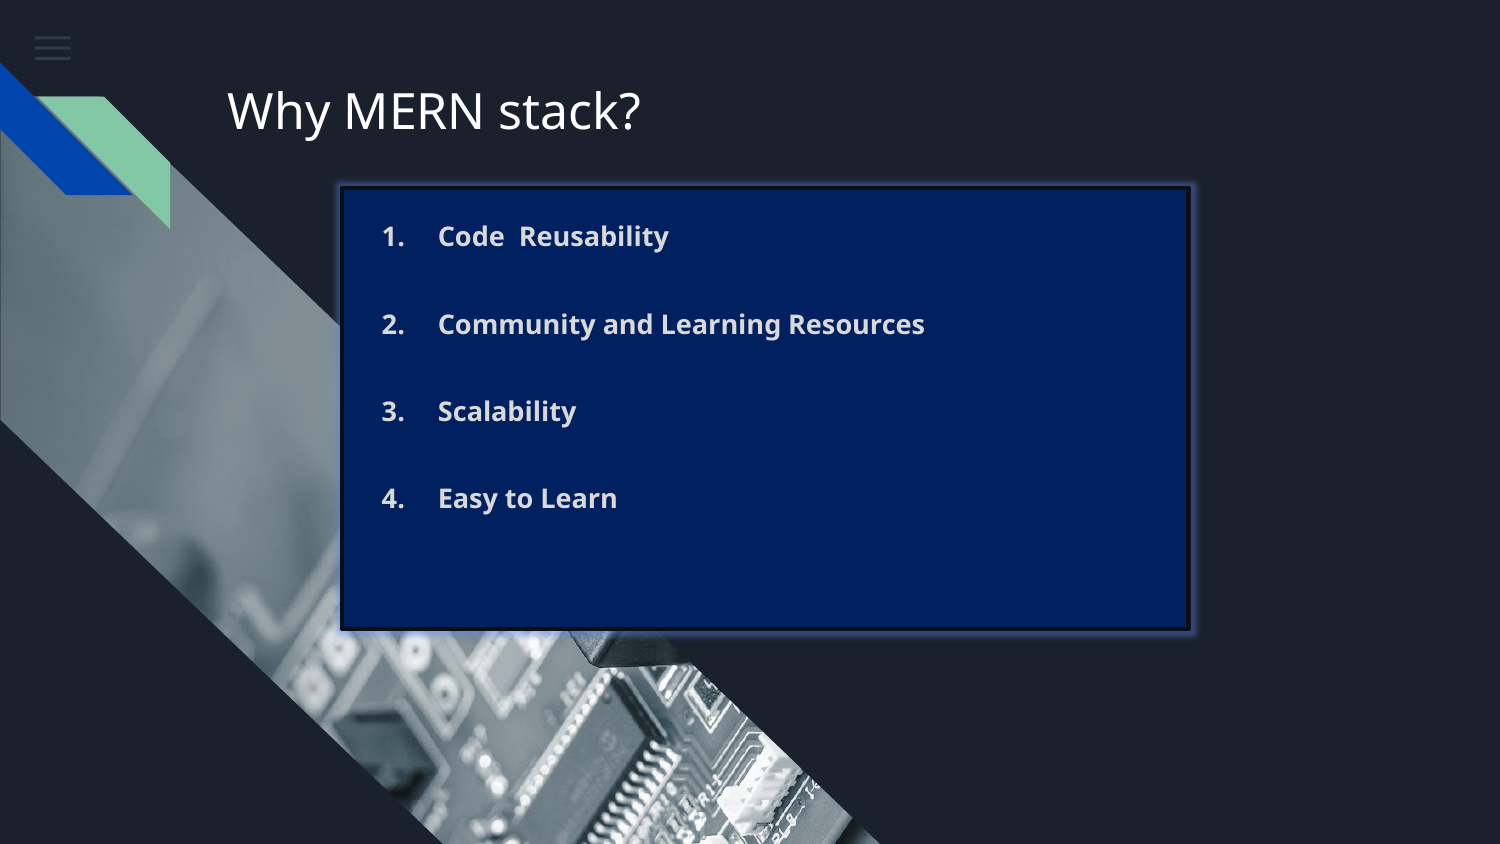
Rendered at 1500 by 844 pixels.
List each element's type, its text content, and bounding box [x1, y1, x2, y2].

text_box [340, 186, 1191, 631]
list Code Reusability Community and Learning Resources Scalability Easy to Learn [366, 200, 1134, 618]
title Why MERN stack? [212, 64, 1368, 215]
picture [0, 97, 880, 844]
